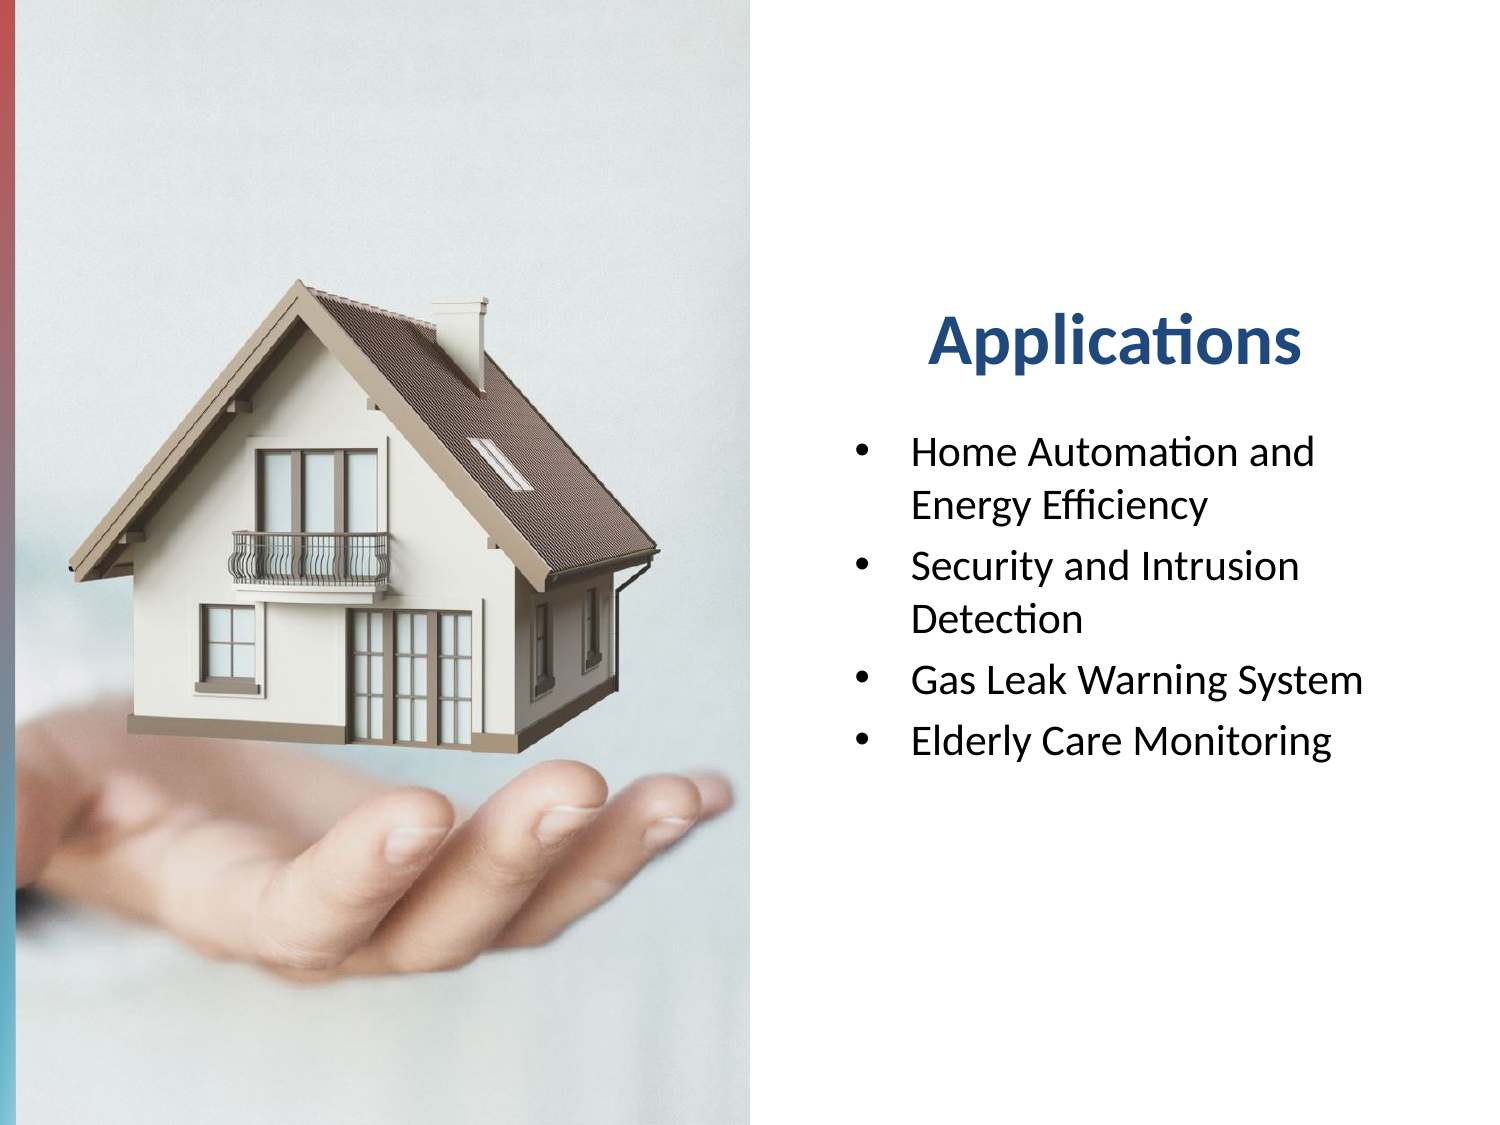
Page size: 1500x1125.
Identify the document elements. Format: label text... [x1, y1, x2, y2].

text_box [0, 0, 16, 1125]
picture [16, 0, 751, 1125]
title Applications [839, 121, 1393, 387]
list Home Automation and Energy Efficiency Security and Intrusion Detection Gas Leak Warning System Elderly Care Monitoring [839, 415, 1393, 982]
